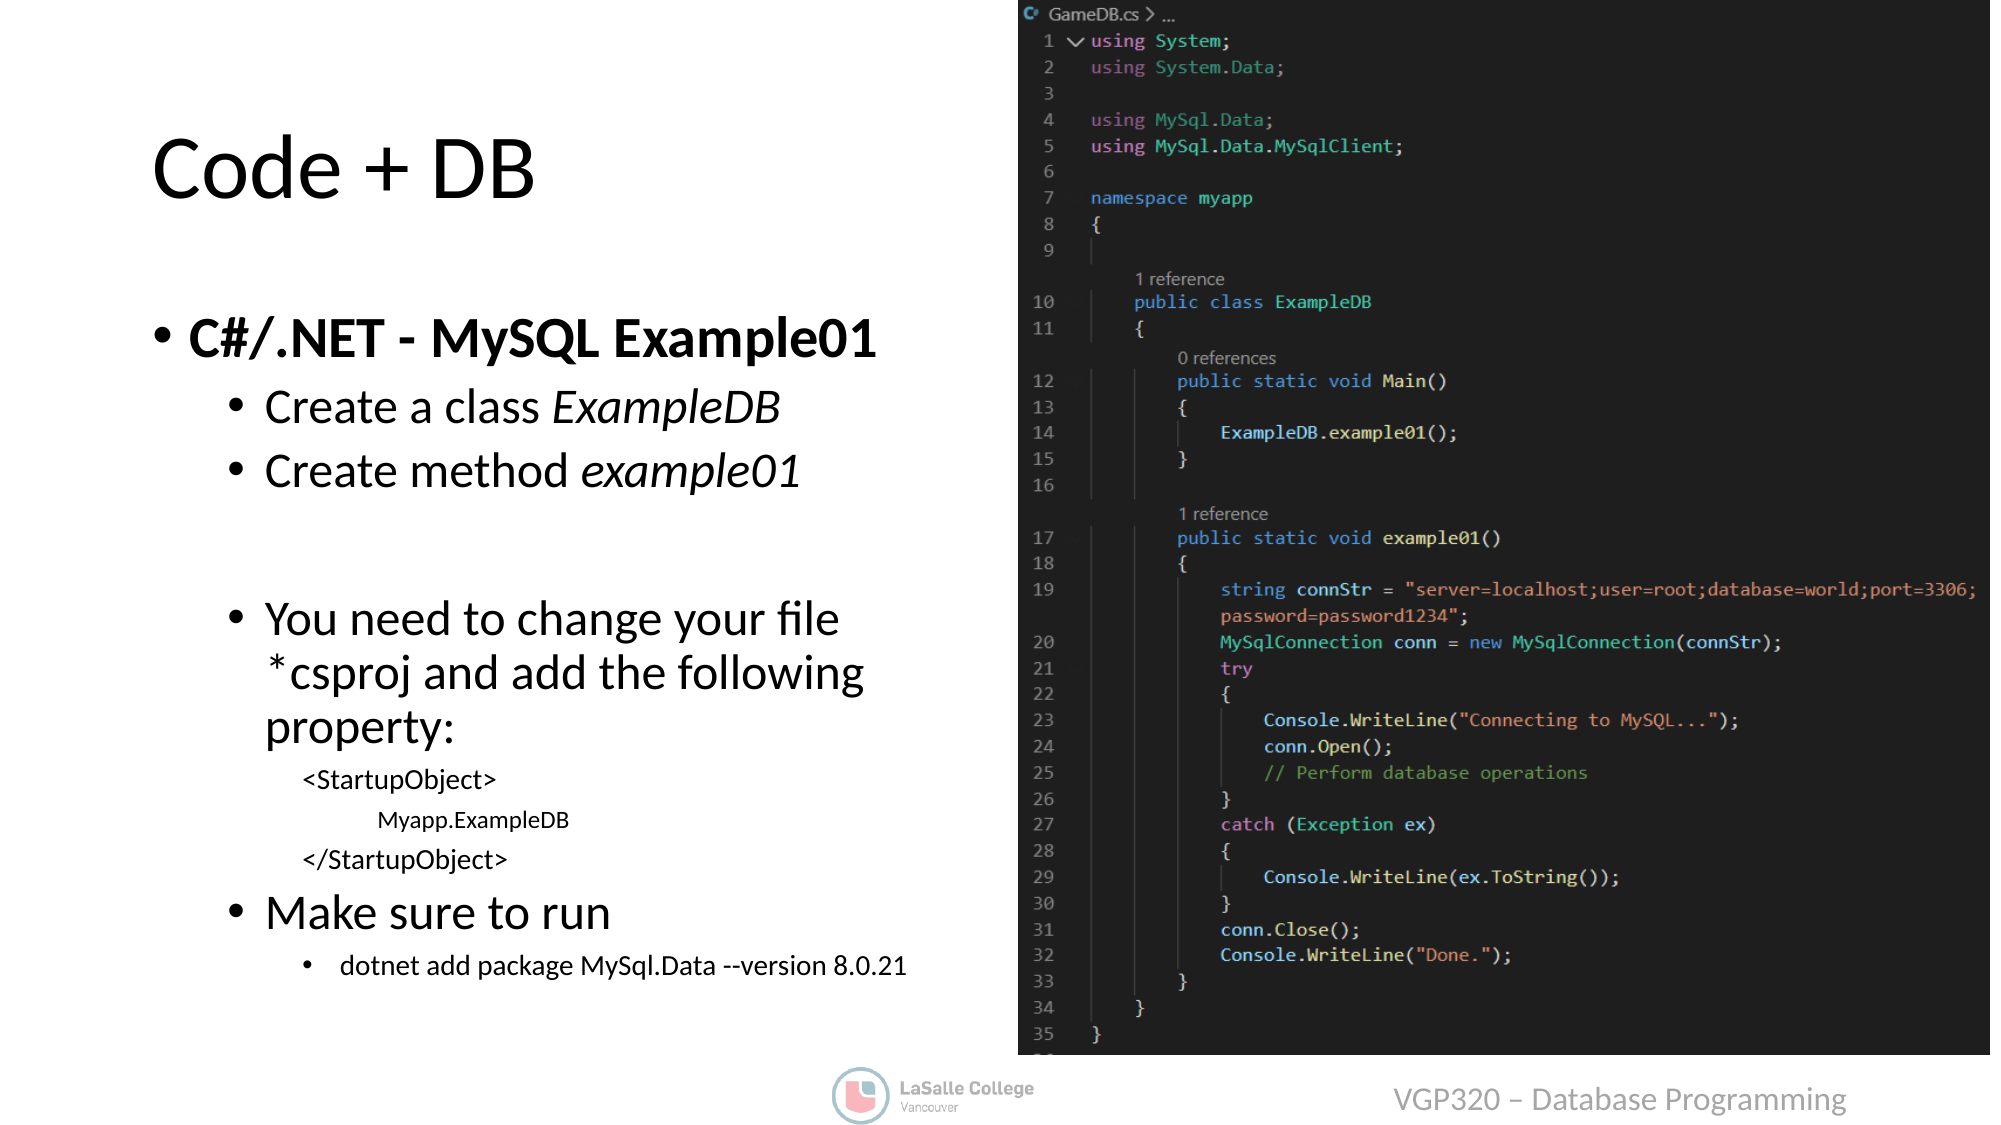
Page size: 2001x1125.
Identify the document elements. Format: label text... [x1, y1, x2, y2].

picture [1018, 0, 1990, 1055]
list C#/.NET - MySQL Example01 Create a class ExampleDB Create method example01 You need to change your file *csproj and add the following property: <StartupObject> Myapp.ExampleDB </StartupObject> Make sure to run dotnet add package MySql.Data --version 8.0.21 [137, 299, 1014, 1014]
title Code + DB [137, 59, 1018, 278]
